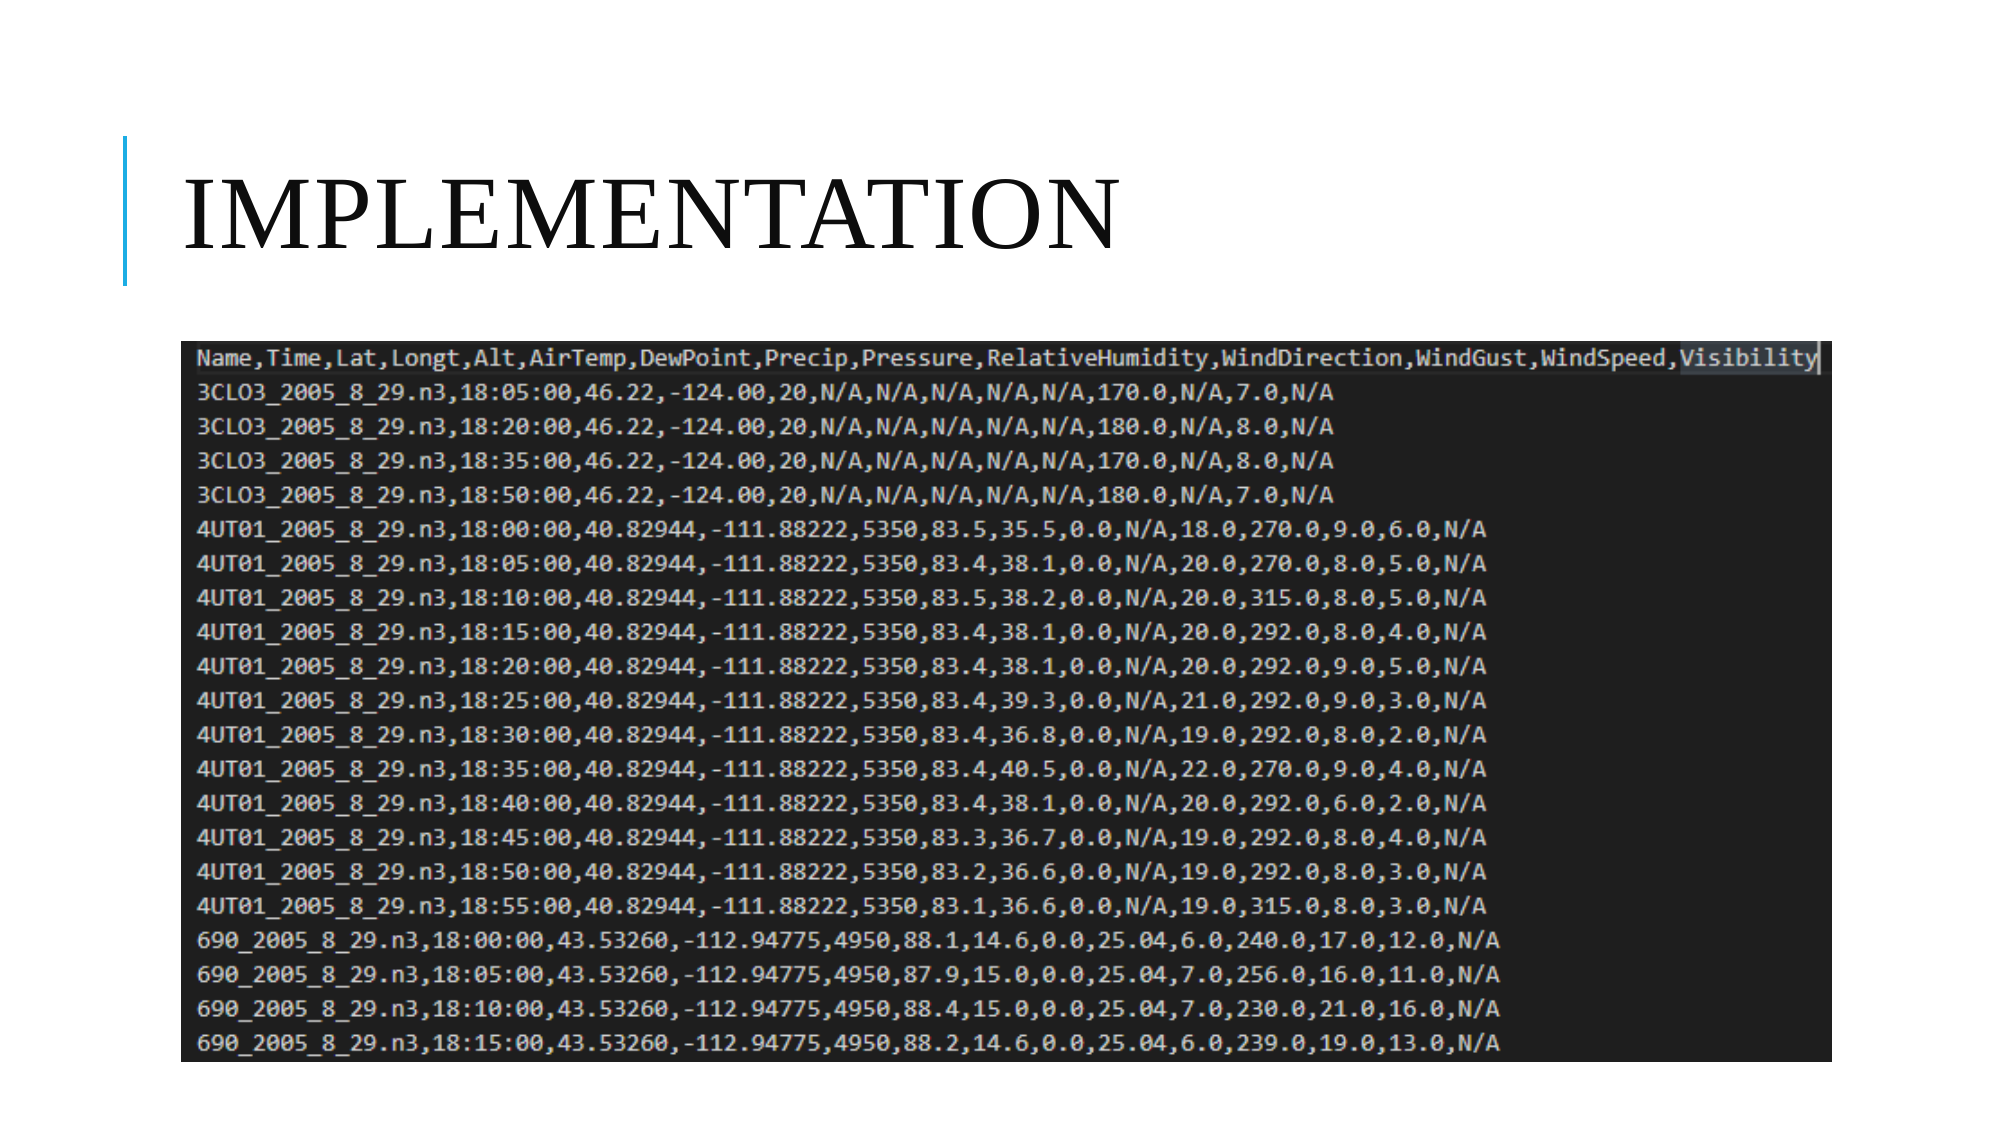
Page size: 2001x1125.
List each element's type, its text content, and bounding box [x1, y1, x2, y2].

picture [181, 341, 1833, 1063]
title implementation [168, 96, 1763, 342]
